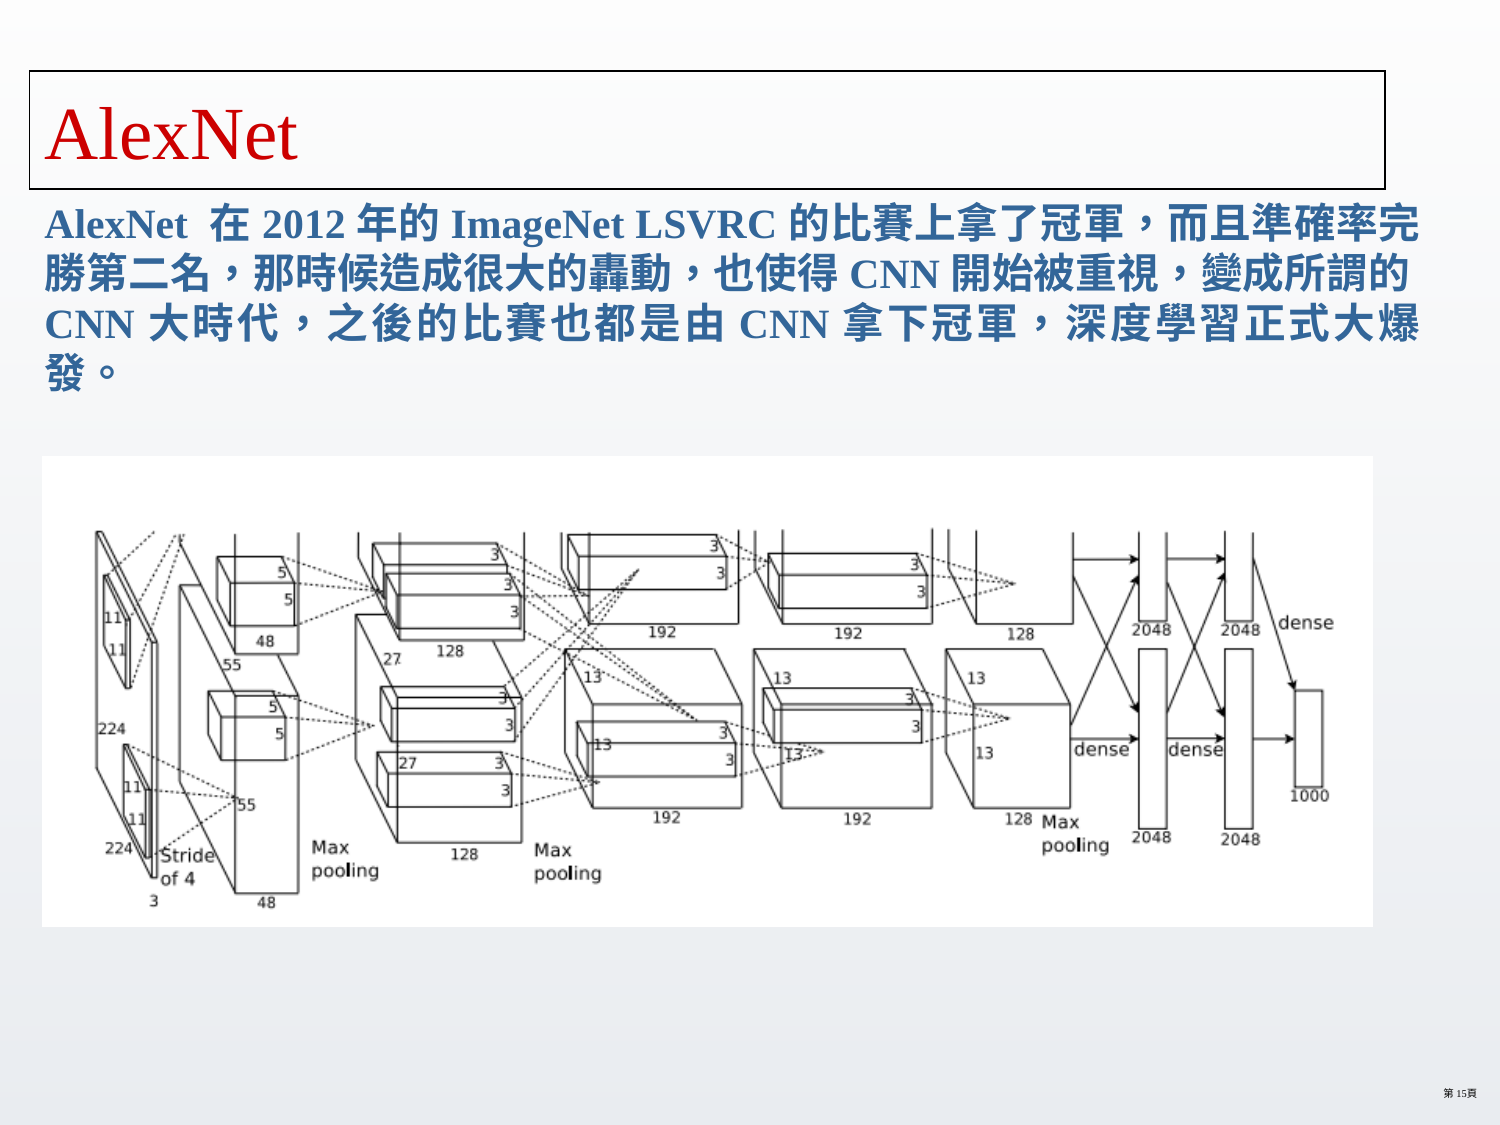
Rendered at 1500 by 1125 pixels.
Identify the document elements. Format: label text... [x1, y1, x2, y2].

list AlexNet 在2012年的ImageNet LSVRC的比賽上拿了冠軍，而且準確率完勝第二名，那時候造成很大的轟動，也使得CNN開始被重視，變成所謂的CNN大時代，之後的比賽也都是由CNN拿下冠軍，深度學習正式大爆發。 [29, 189, 1436, 1017]
title AlexNet [29, 70, 1386, 189]
picture [42, 456, 1373, 927]
